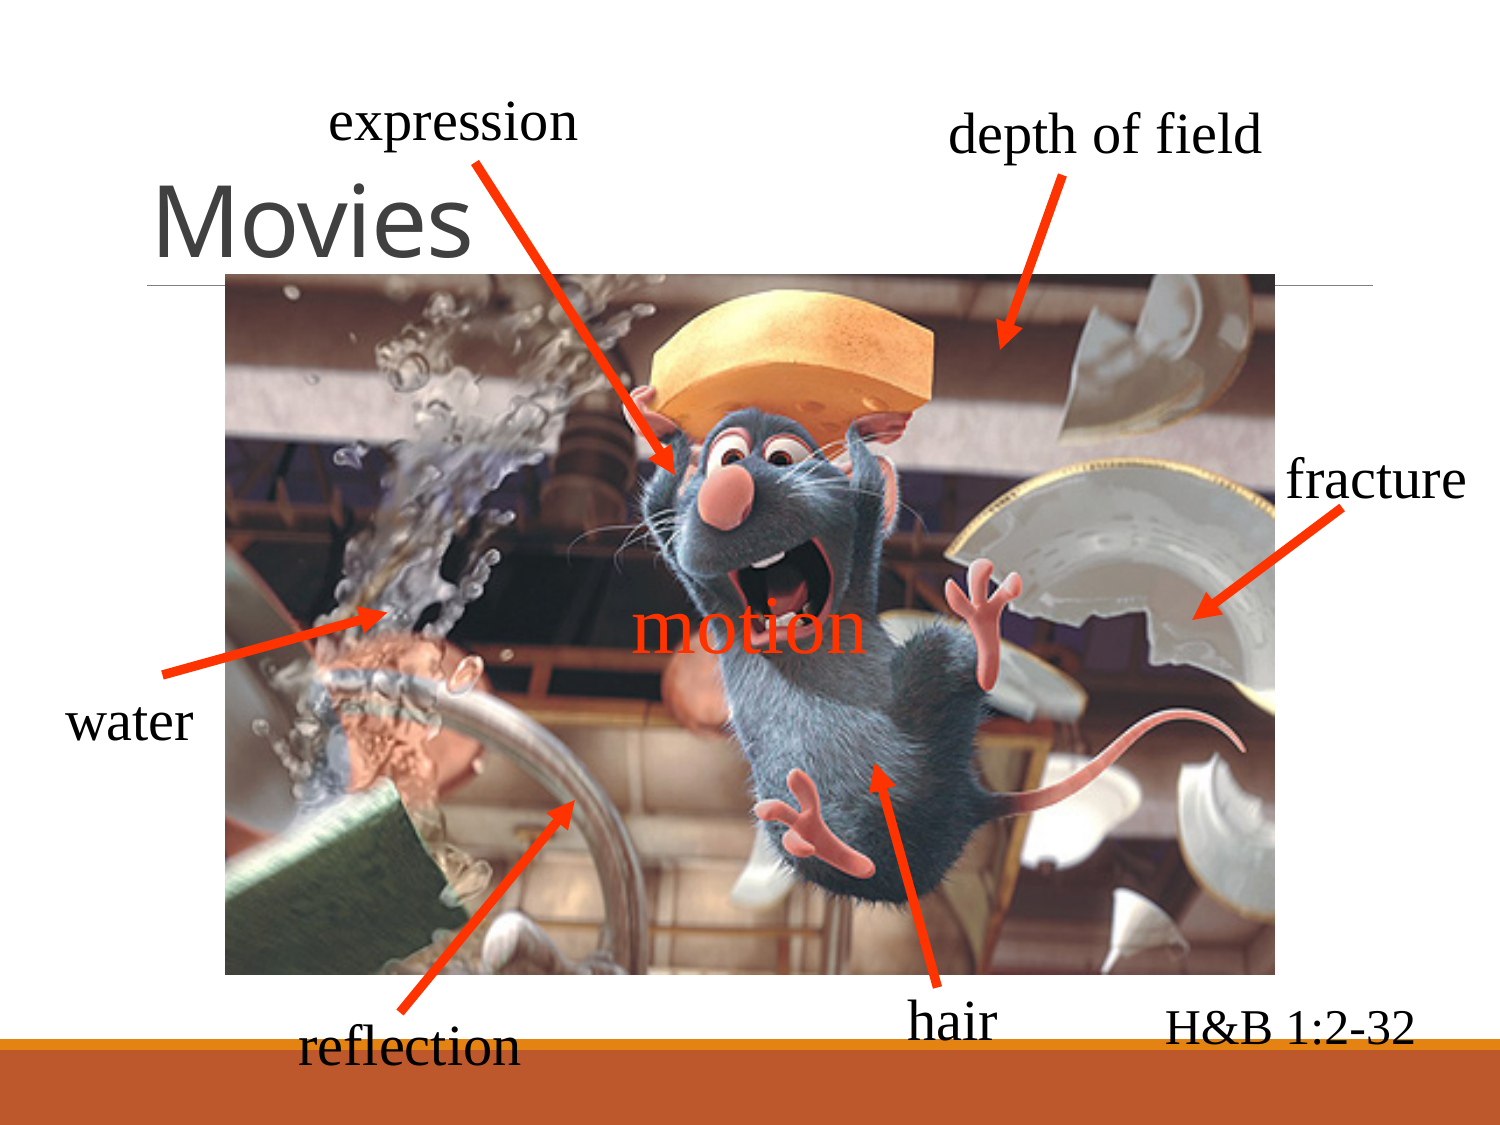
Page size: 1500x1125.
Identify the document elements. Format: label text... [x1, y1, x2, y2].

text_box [282, 799, 576, 1086]
text_box H&B 1:2-32 [1150, 987, 1432, 1063]
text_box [933, 86, 1279, 351]
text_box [49, 611, 388, 761]
title Movies [135, 47, 1373, 285]
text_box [1191, 432, 1483, 621]
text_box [874, 761, 1014, 1061]
picture [224, 274, 1276, 976]
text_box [313, 74, 676, 476]
